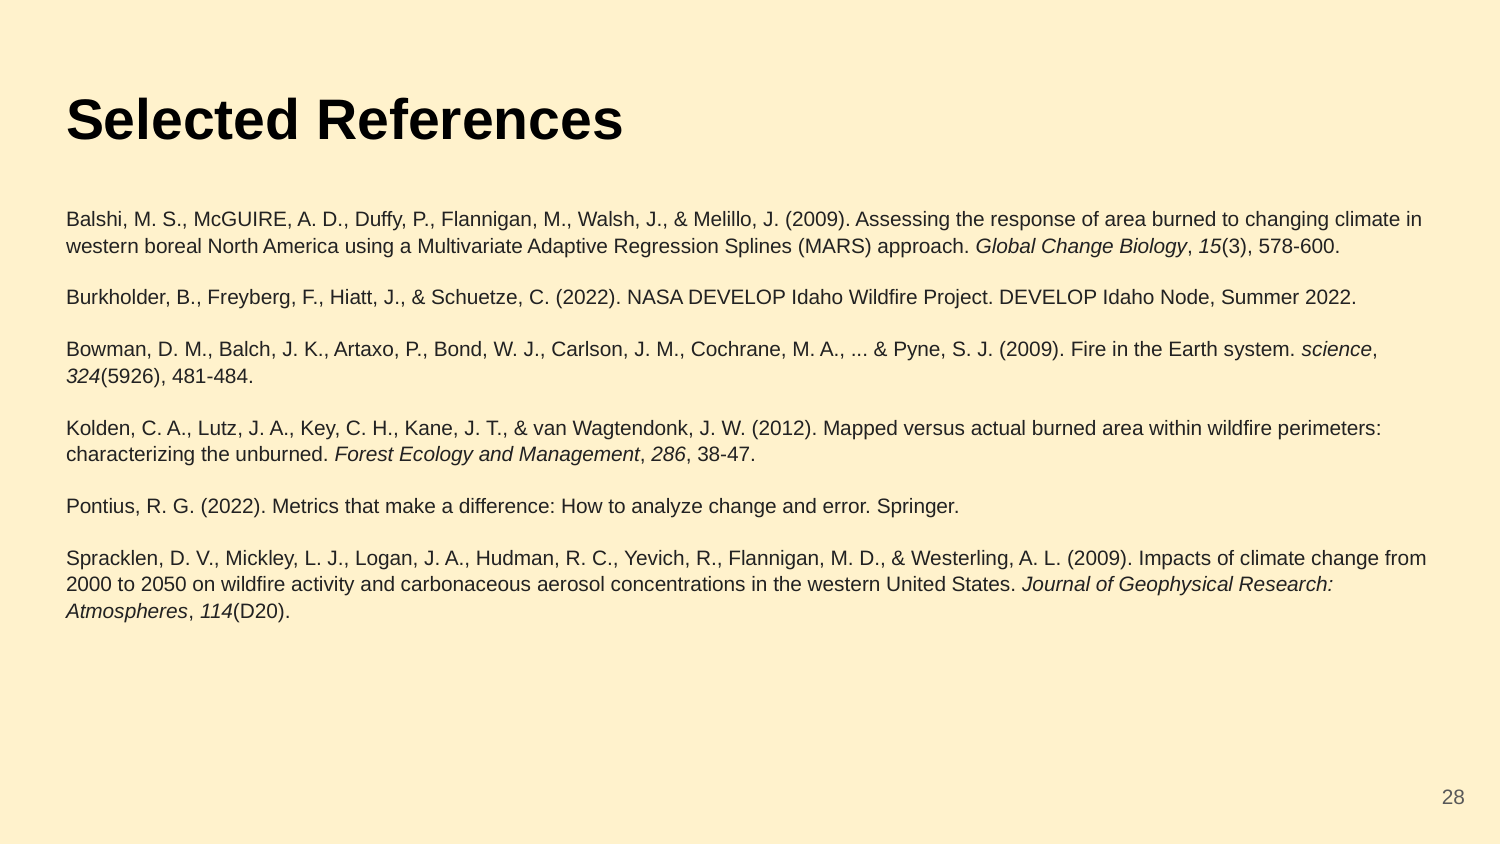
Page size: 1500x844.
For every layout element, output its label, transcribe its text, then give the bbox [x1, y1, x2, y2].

slide_number ‹#› [1389, 764, 1480, 830]
list Balshi, M. S., McGUIRE, A. D., Duffy, P., Flannigan, M., Walsh, J., & Melillo, J. (2009). Assessing the response of area burned to changing climate in western boreal North America using a Multivariate Adaptive Regression Splines (MARS) approach. Global Change Biology, 15(3), 578-600. Burkholder, B., Freyberg, F., Hiatt, J., & Schuetze, C. (2022). NASA DEVELOP Idaho Wildfire Project. DEVELOP Idaho Node, Summer 2022. Bowman, D. M., Balch, J. K., Artaxo, P., Bond, W. J., Carlson, J. M., Cochrane, M. A., ... & Pyne, S. J. (2009). Fire in the Earth system. science, 324(5926), 481-484. Kolden, C. A., Lutz, J. A., Key, C. H., Kane, J. T., & van Wagtendonk, J. W. (2012). Mapped versus actual burned area within wildfire perimeters: characterizing the unburned. Forest Ecology and Management, 286, 38-47. Pontius, R. G. (2022). Metrics that make a difference: How to analyze change and error. Springer. Spracklen, D. V., Mickley, L. J., Logan, J. A., Hudman, R. C., Yevich, R., Flannigan, M. D., & Westerling, A. L. (2009). Impacts of climate change from 2000 to 2050 on wildfire activity and carbonaceous aerosol concentrations in the western United States. Journal of Geophysical Research: Atmospheres, 114(D20). [51, 189, 1449, 750]
title Selected References [51, 72, 1449, 167]
